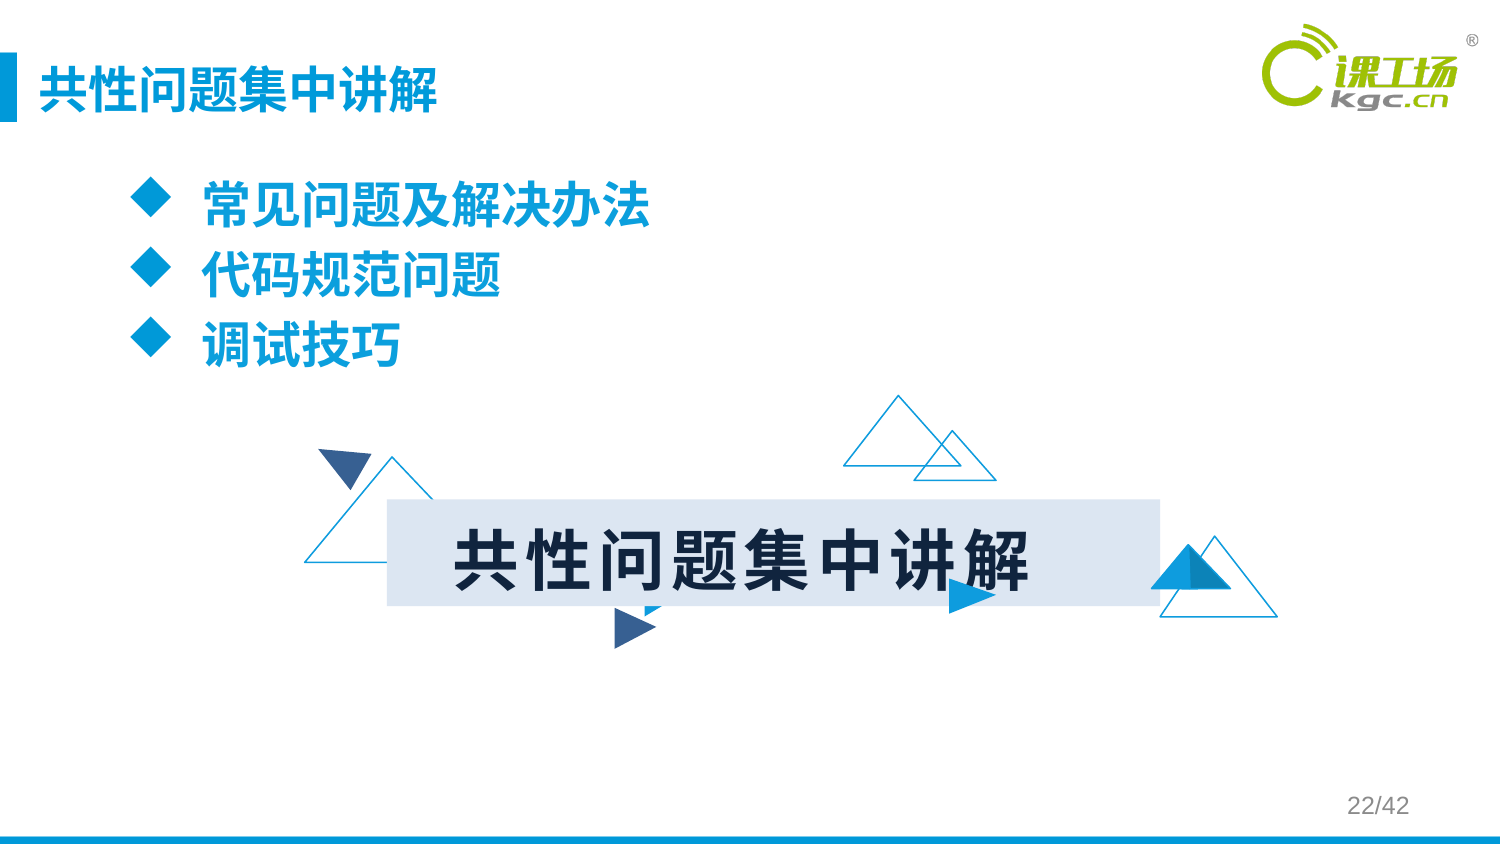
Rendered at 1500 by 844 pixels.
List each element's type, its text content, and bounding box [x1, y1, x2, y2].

list 常见问题及解决办法 代码规范问题 调试技巧 [110, 166, 1385, 724]
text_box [304, 395, 1278, 649]
title 共性问题集中讲解 [37, 33, 1390, 151]
picture [0, 0, 1500, 836]
slide_number 22/42 [1074, 782, 1425, 828]
